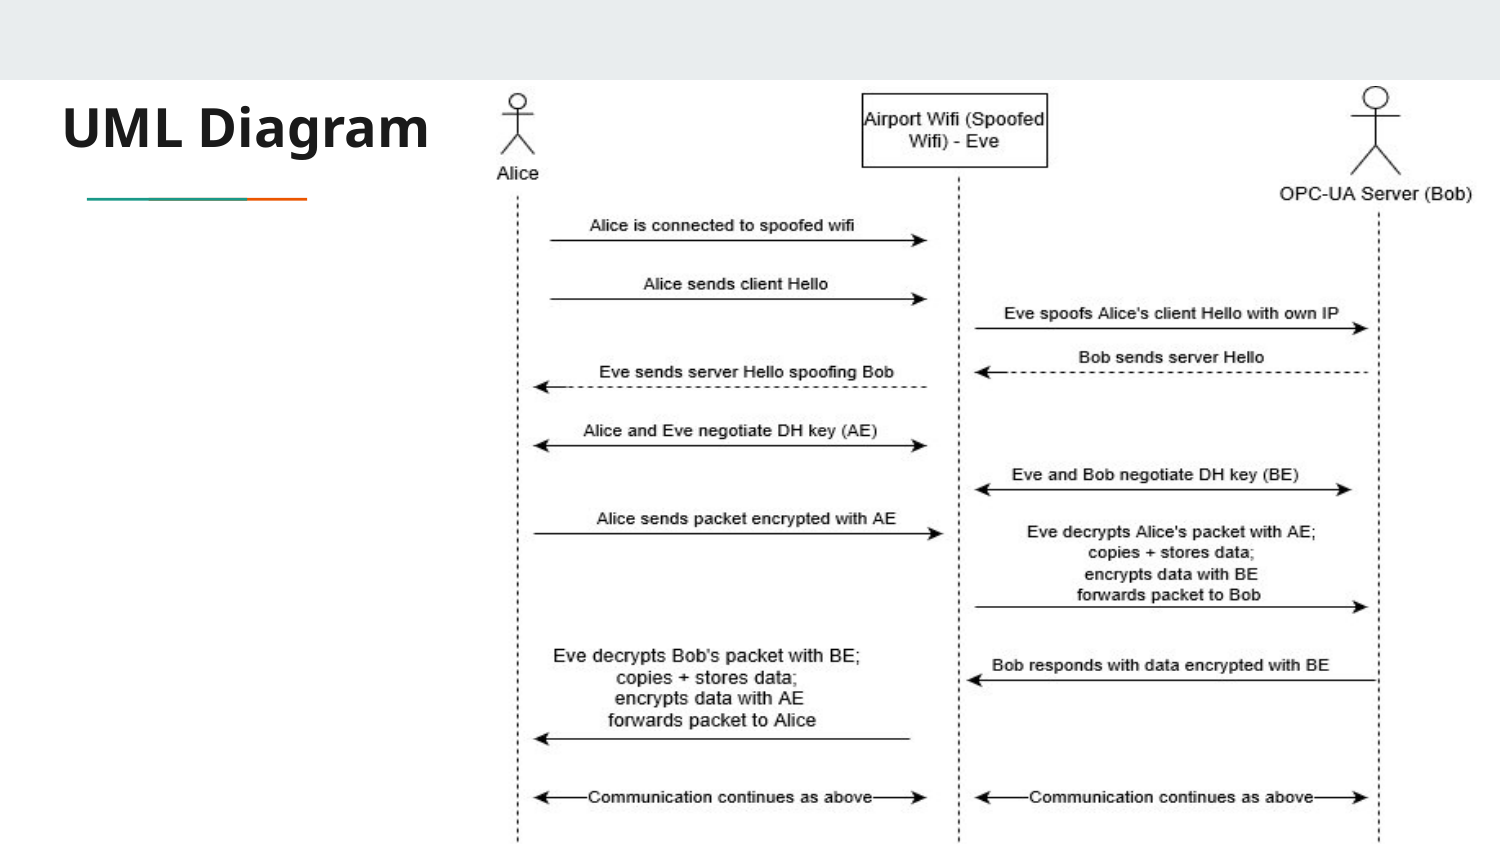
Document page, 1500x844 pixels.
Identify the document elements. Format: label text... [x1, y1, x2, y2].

title UML Diagram [46, 77, 1308, 166]
picture [496, 86, 1483, 844]
